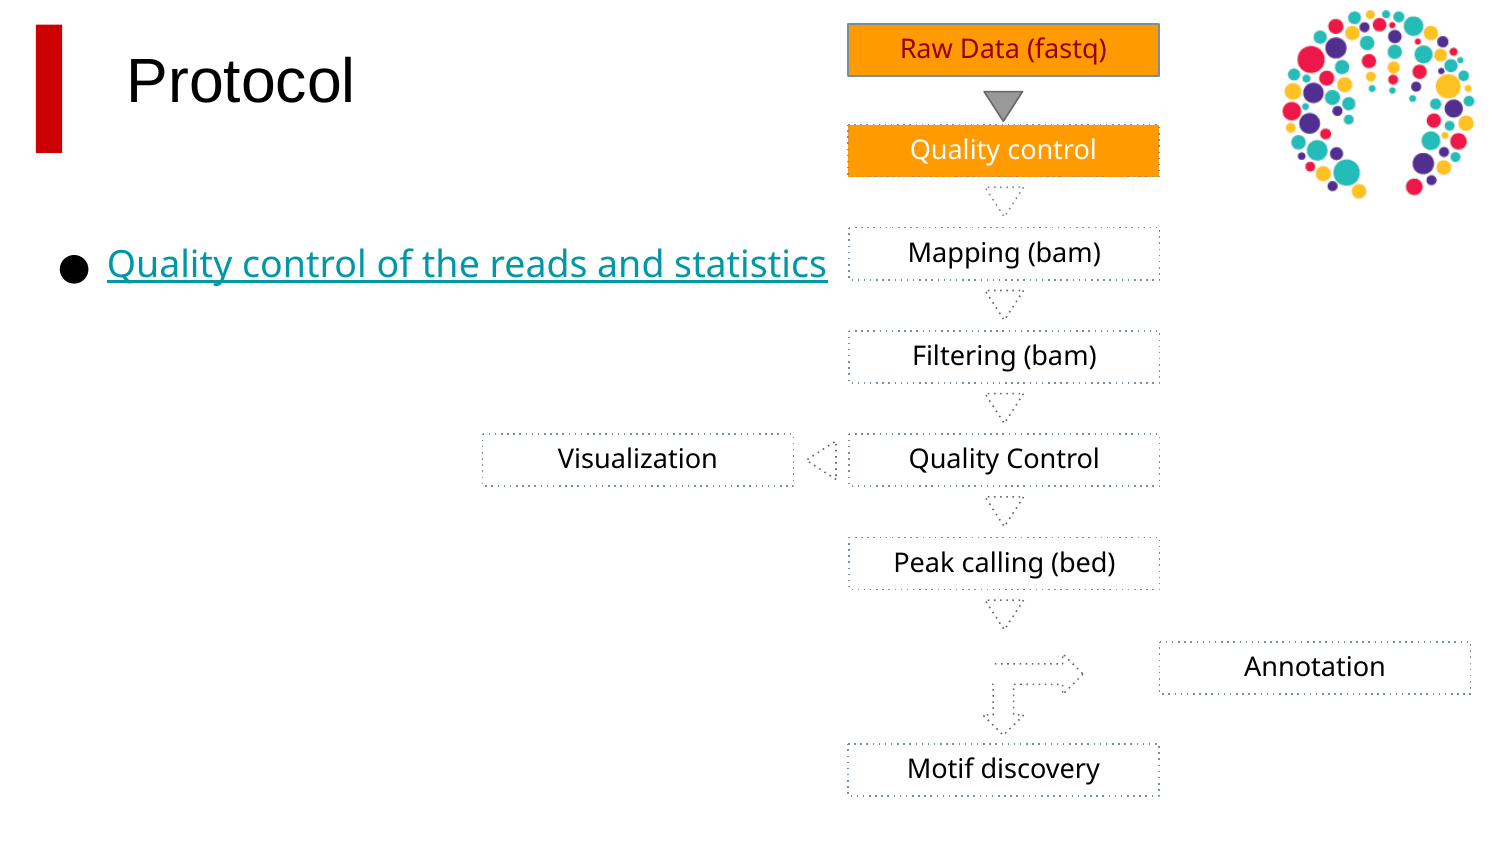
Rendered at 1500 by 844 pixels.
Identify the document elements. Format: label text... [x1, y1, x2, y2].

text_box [482, 23, 1471, 797]
list Quality control of the reads and statistics [16, 216, 477, 383]
picture [1277, 7, 1480, 220]
